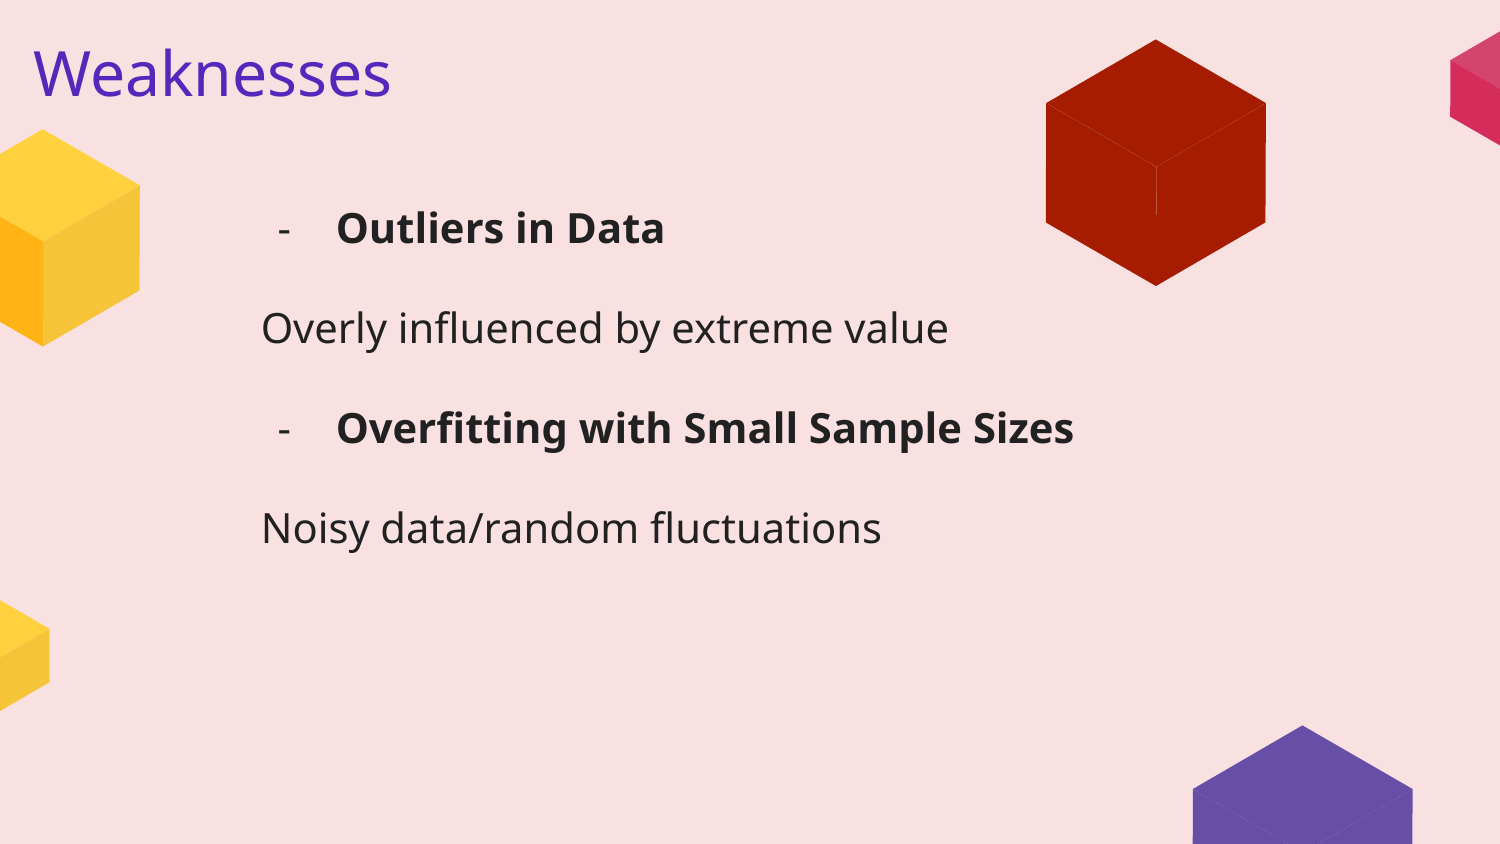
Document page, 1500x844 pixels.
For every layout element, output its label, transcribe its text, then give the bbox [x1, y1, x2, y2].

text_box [0, 129, 140, 347]
text_box Outliers in Data Overly influenced by extreme value Overfitting with Small Sample Sizes Noisy data/random fluctuations [245, 187, 1310, 568]
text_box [1045, 39, 1267, 287]
title Weaknesses [16, 16, 411, 141]
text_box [1192, 725, 1413, 844]
